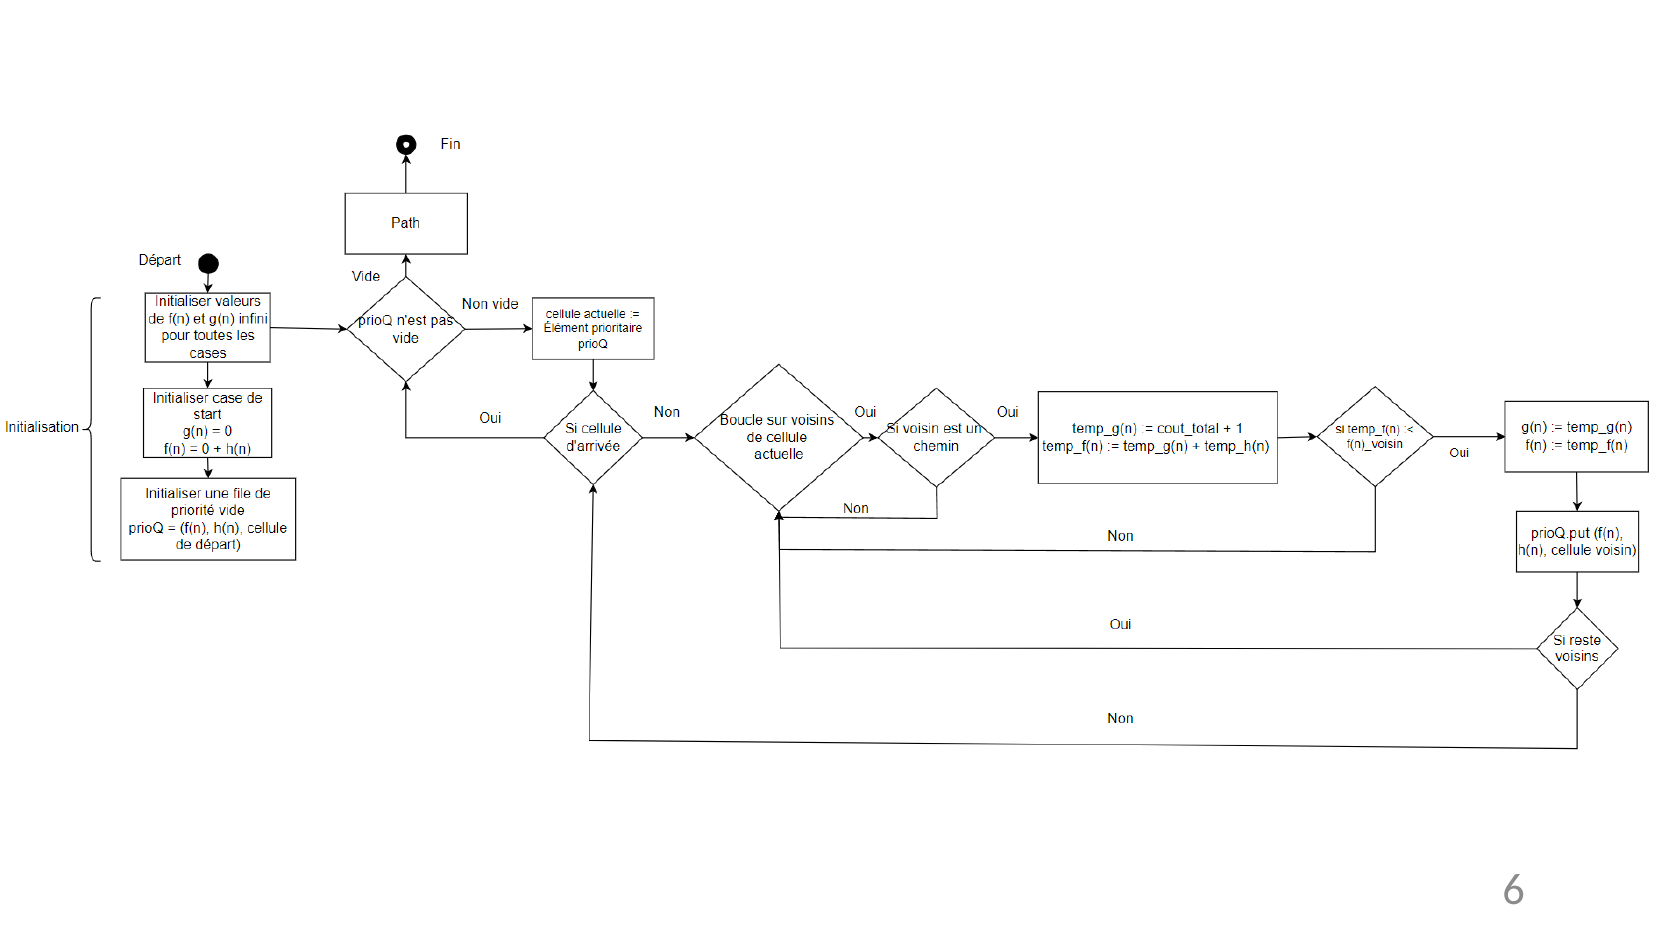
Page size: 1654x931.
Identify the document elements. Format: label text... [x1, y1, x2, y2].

slide_number 6 [1167, 862, 1540, 912]
picture [0, 128, 1654, 802]
